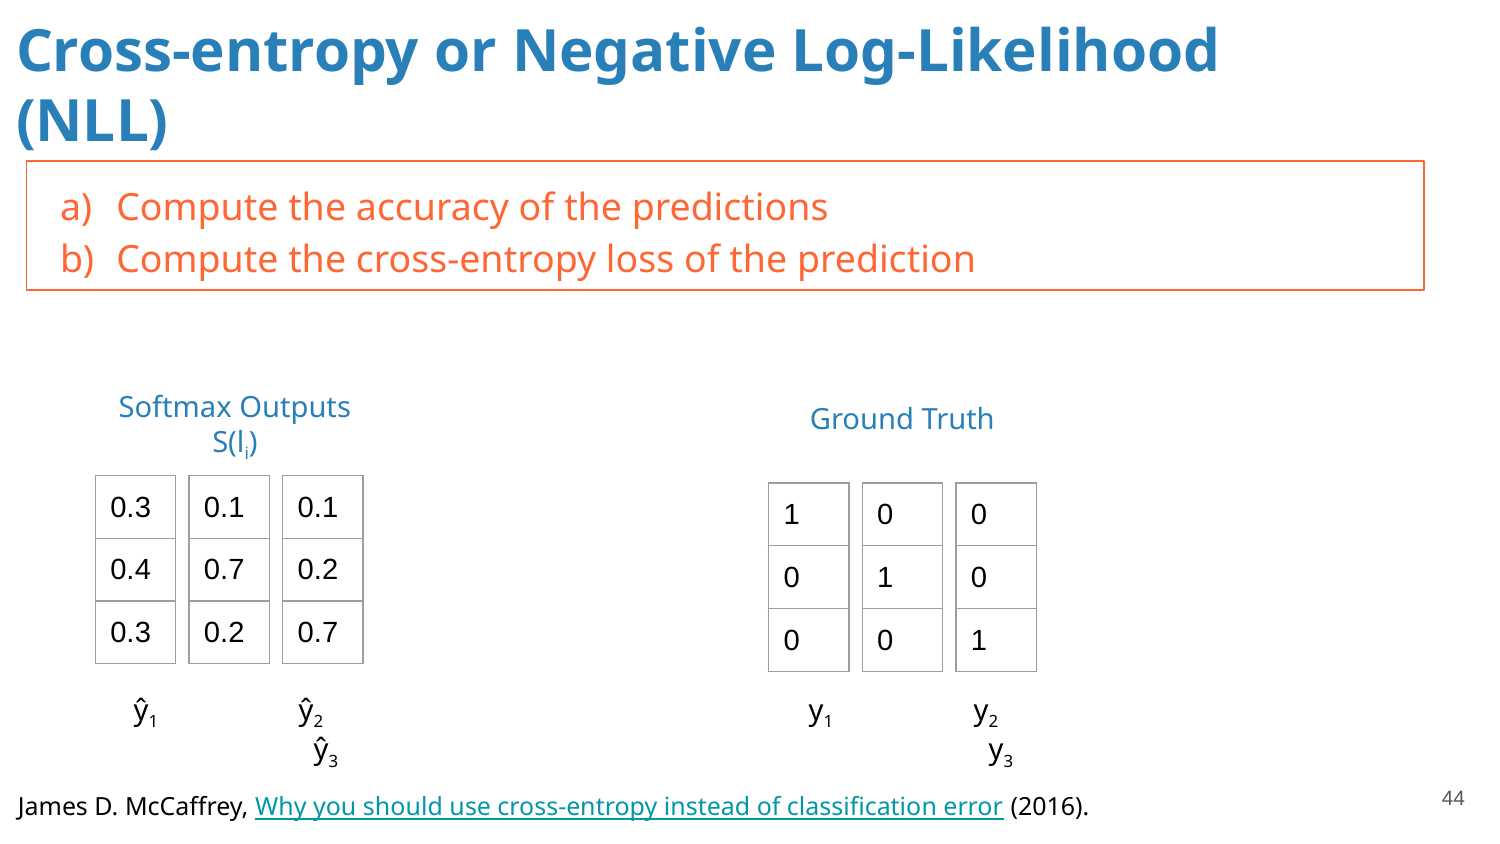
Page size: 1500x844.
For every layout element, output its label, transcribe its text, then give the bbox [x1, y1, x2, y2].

table_header 1 [769, 484, 848, 545]
table_cell 0.3 [96, 602, 175, 663]
text_box Ground Truth [768, 385, 1037, 422]
table_header 0.1 [190, 476, 269, 538]
text_box James D. McCaffrey, Why you should use cross-entropy instead of classification error (2016). [2, 775, 1379, 832]
table_cell 1 [863, 546, 942, 608]
table_cell 0 [769, 609, 848, 671]
slide_number ‹#› [1389, 764, 1480, 830]
text_box ŷ1 ŷ2 ŷ3 [118, 676, 387, 786]
text_box Softmax Outputs S(li) [82, 373, 387, 468]
table_cell 0.2 [190, 602, 269, 663]
table_cell 0.7 [283, 602, 362, 663]
text_box y1 y2 y3 [793, 676, 1062, 786]
table_cell 0.4 [96, 539, 175, 600]
table_header 0.3 [96, 476, 175, 538]
table_cell 0 [769, 546, 848, 608]
table_cell 0.2 [283, 539, 362, 600]
table_cell 0.7 [190, 539, 269, 600]
table_header 0.1 [283, 476, 362, 538]
table_header 0 [957, 484, 1036, 545]
text_box Compute the accuracy of the predictions Compute the cross-entropy loss of the prediction [26, 161, 1424, 290]
table_header 0 [863, 484, 942, 545]
title Cross-entropy or Negative Log-Likelihood (NLL) [1, 0, 1399, 92]
table_cell 1 [957, 609, 1036, 671]
table_cell 0 [957, 546, 1036, 608]
table_cell 0 [863, 609, 942, 671]
